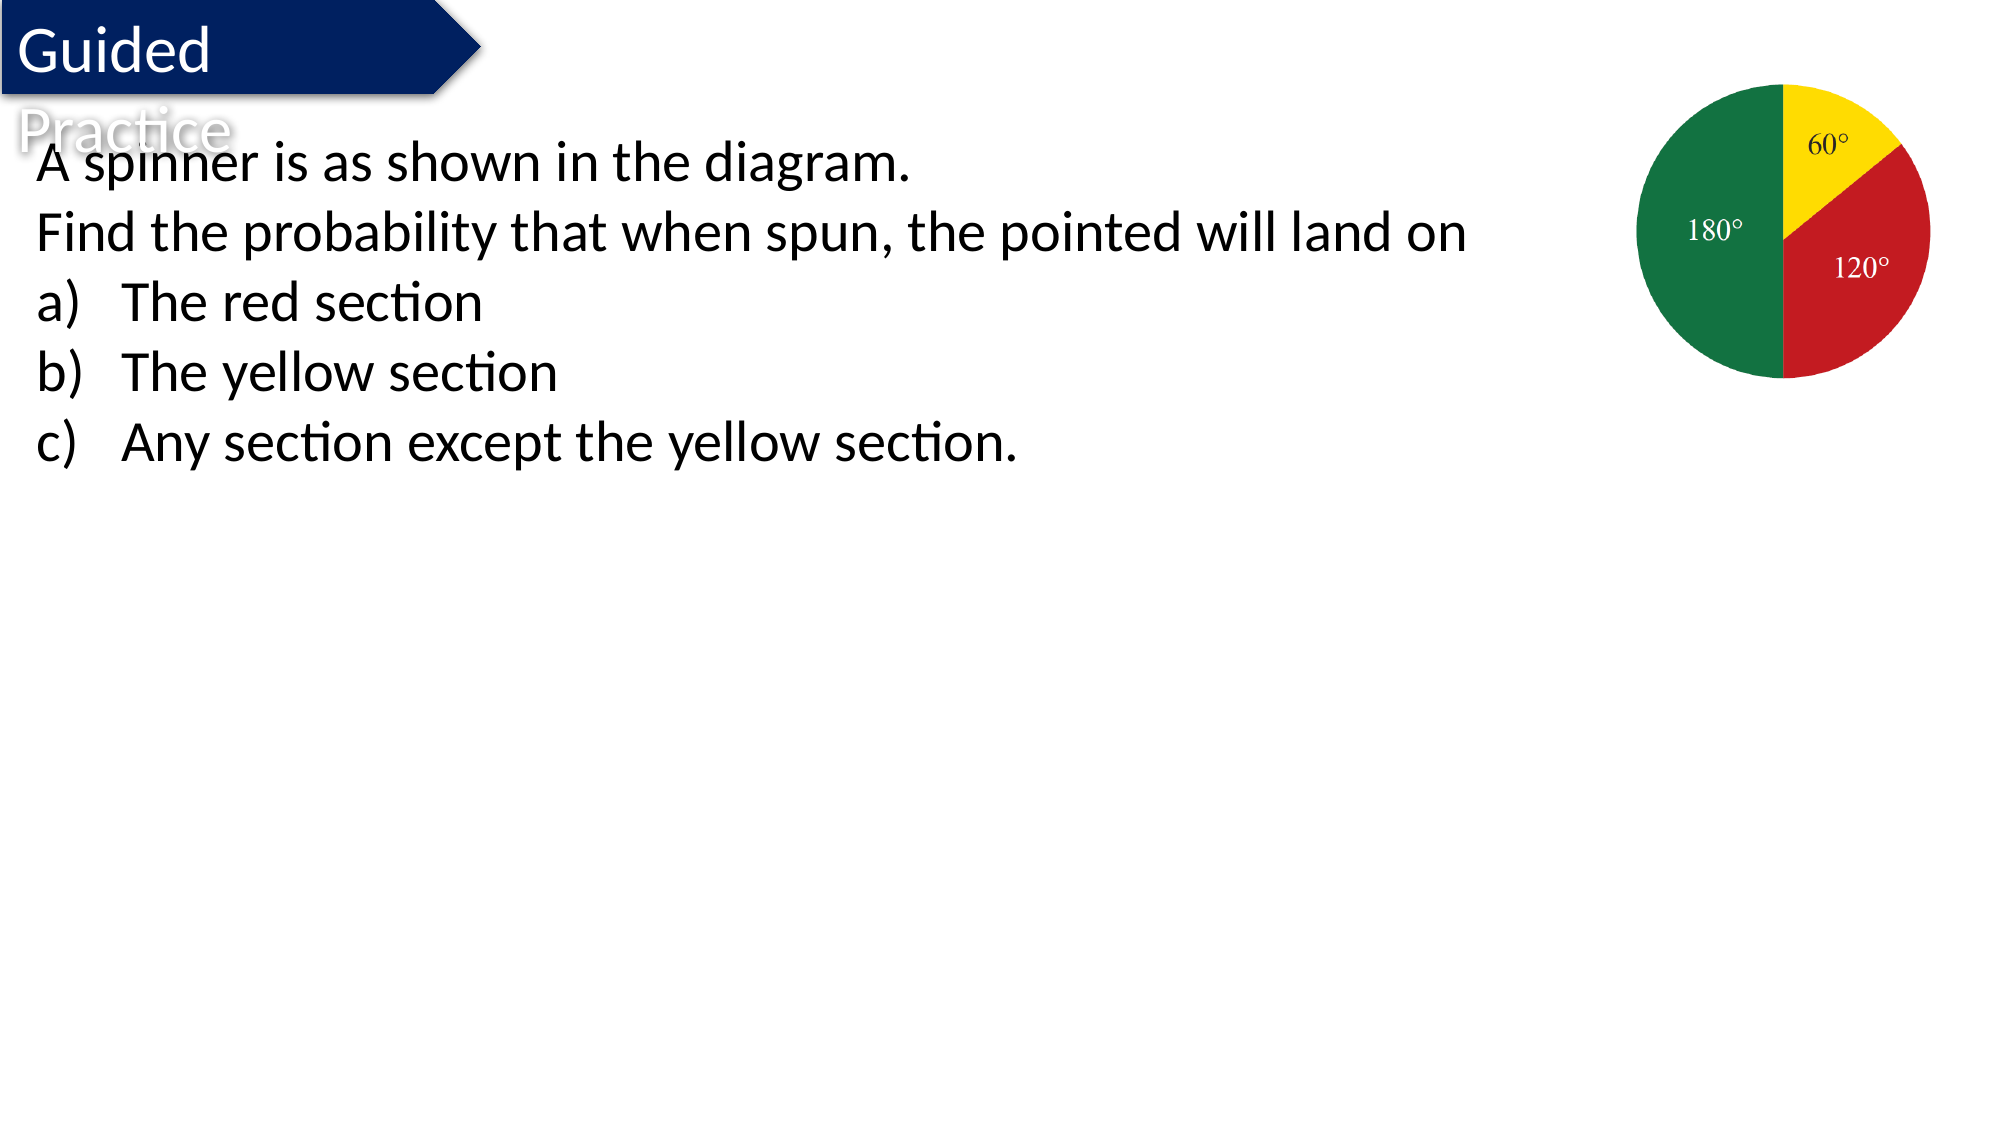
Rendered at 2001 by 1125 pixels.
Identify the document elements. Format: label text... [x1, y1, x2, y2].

text_box A spinner is as shown in the diagram. Find the probability that when spun, the pointed will land on The red section The yellow section Any section except the yellow section. [21, 115, 1560, 481]
text_box Guided Practice [2, 0, 481, 94]
picture [1608, 62, 1944, 391]
